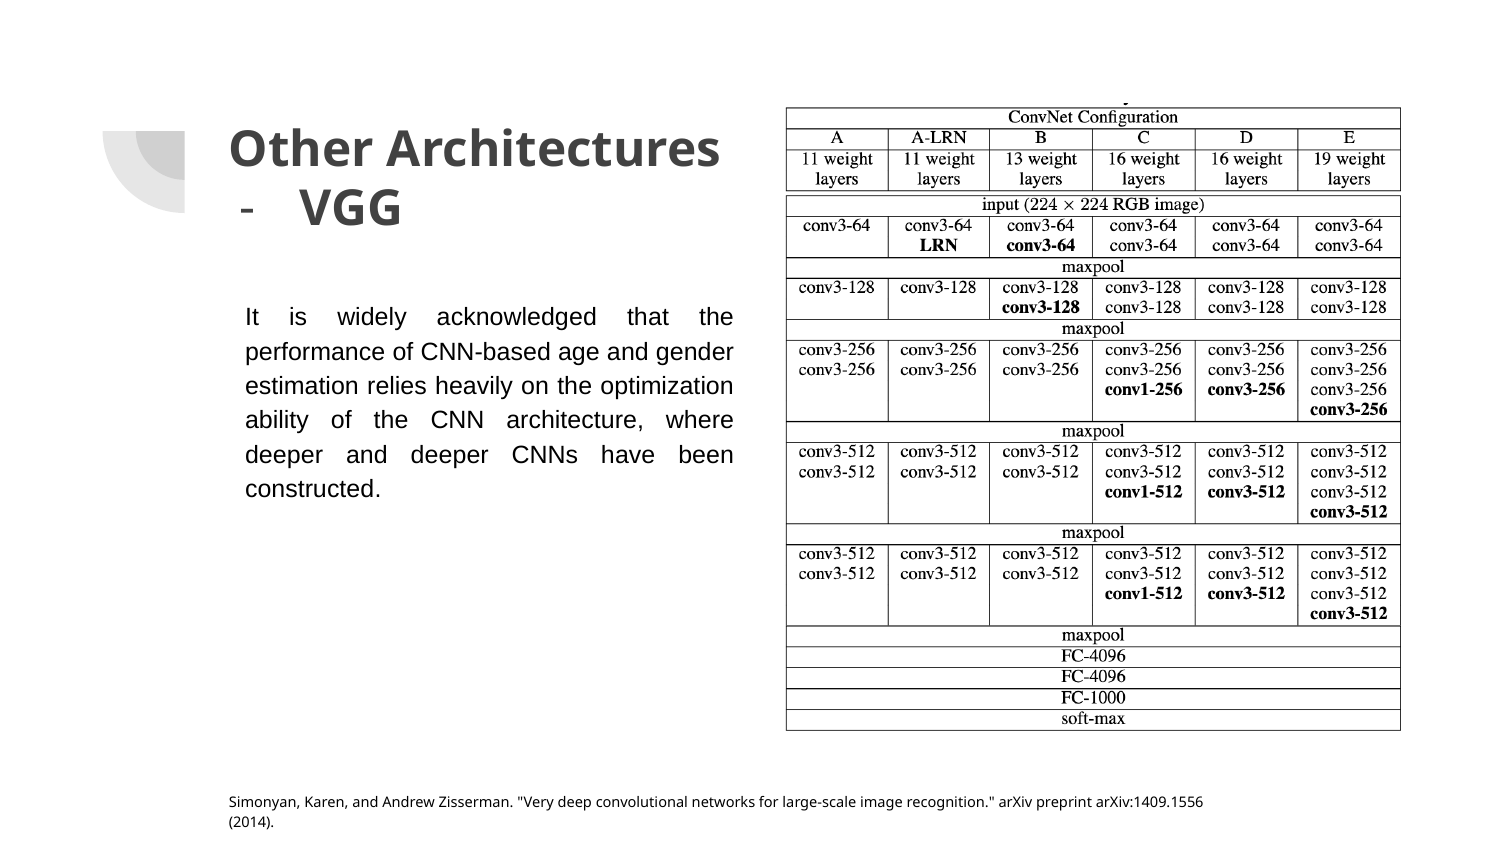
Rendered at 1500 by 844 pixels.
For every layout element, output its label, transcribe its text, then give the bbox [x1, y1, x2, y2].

picture [776, 103, 1416, 741]
title Other Architectures VGG [213, 101, 750, 263]
text_box Simonyan, Karen, and Andrew Zisserman. "Very deep convolutional networks for large-scale image recognition." arXiv preprint arXiv:1409.1556 (2014). [213, 775, 1230, 844]
text_box It is widely acknowledged that the performance of CNN-based age and gender estimation relies heavily on the optimization ability of the CNN architecture, where deeper and deeper CNNs have been constructed. [229, 281, 750, 518]
